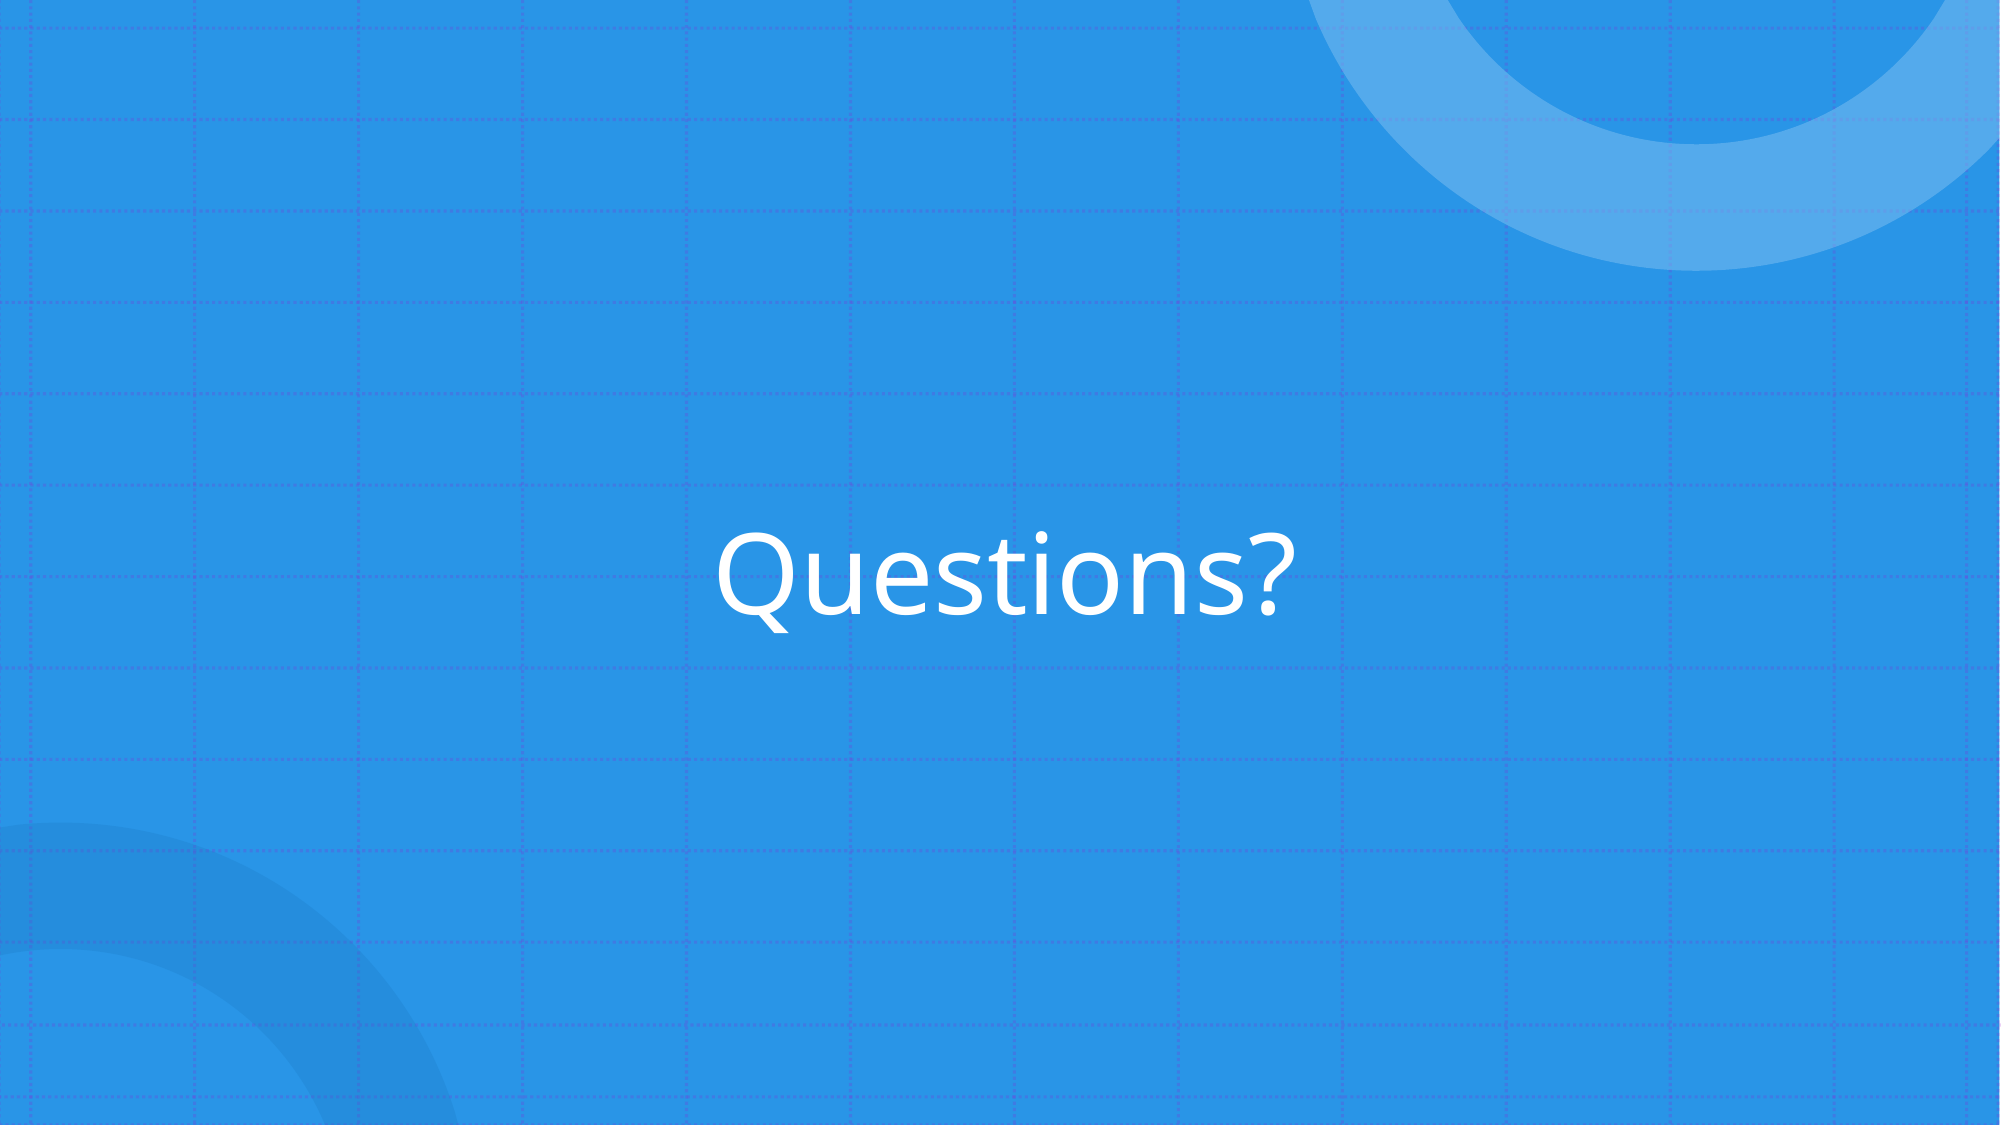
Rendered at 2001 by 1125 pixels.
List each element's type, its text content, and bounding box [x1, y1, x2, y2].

list Questions? [83, 206, 1843, 921]
